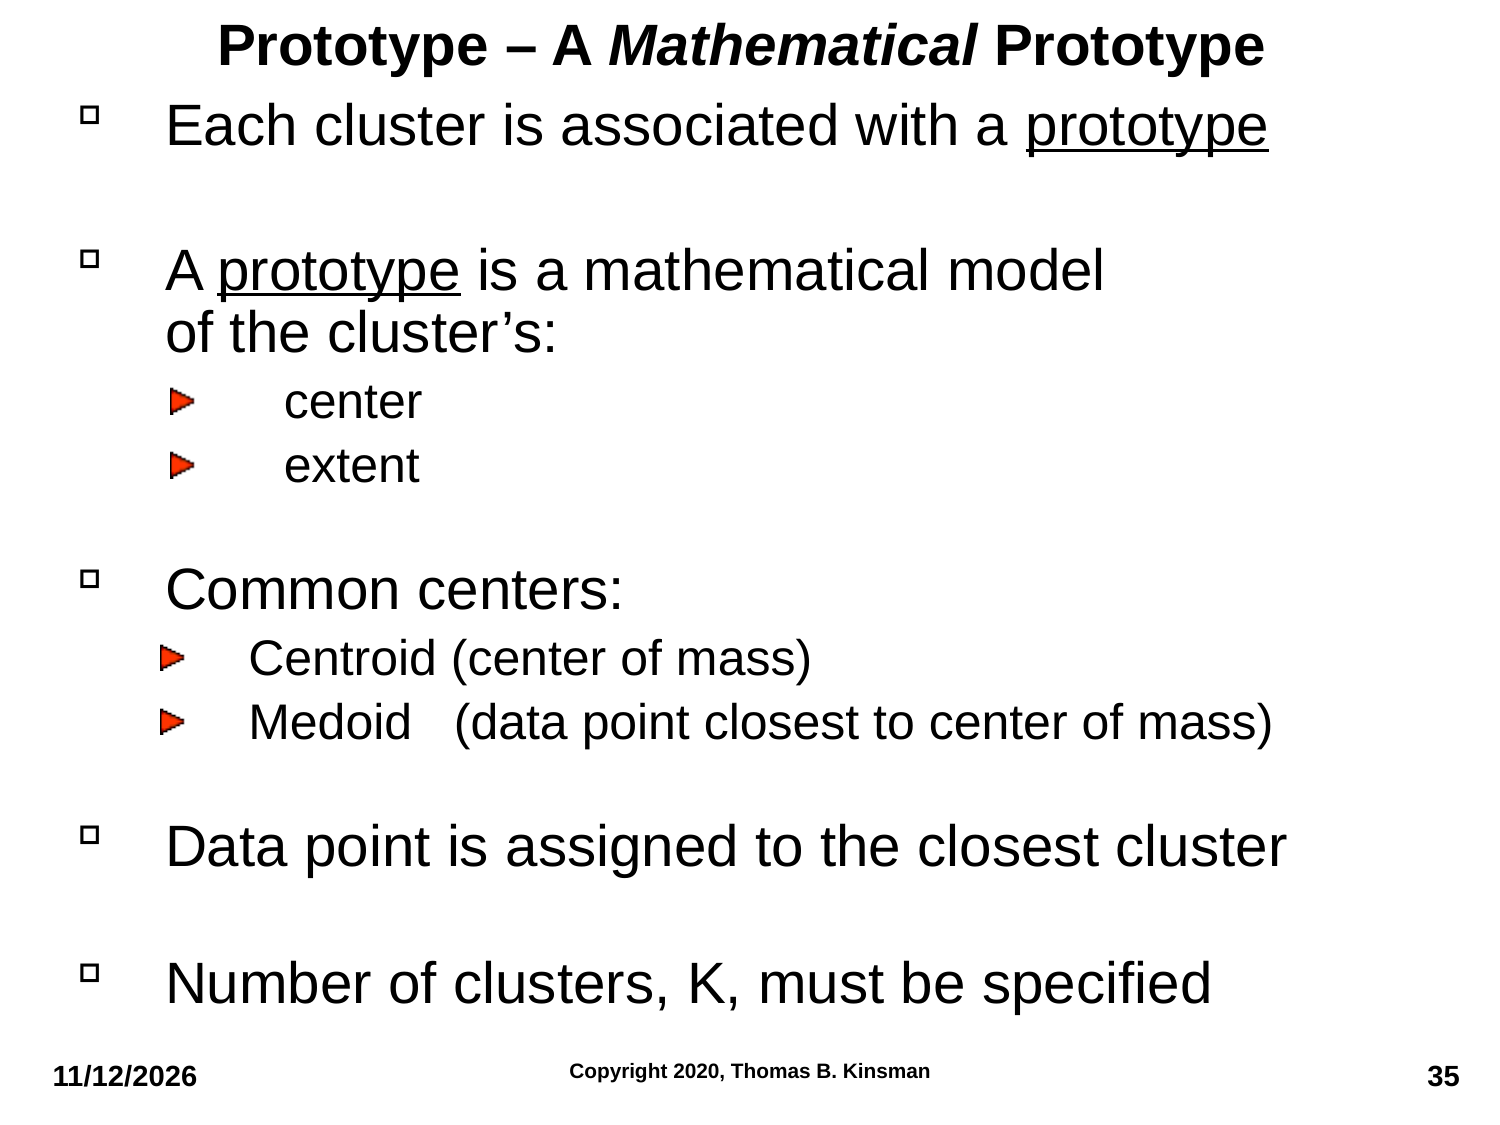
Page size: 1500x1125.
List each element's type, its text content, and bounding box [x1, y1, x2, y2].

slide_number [37, 1049, 424, 1103]
picture [160, 705, 191, 735]
title Prototype – A Mathematical Prototype [62, 0, 1421, 88]
picture [170, 384, 201, 415]
footer Copyright 2020, Thomas B. Kinsman [424, 1049, 1076, 1103]
picture [170, 448, 201, 479]
list Each cluster is associated with a prototype A prototype is a mathematical model of the cluster’s: center extent Common centers: Centroid (center of mass) Medoid (data point closest to center of mass) Data point is assigned to the closest cluster Number of clusters, K, must be specified [62, 87, 1418, 1049]
picture [160, 641, 191, 671]
slide_number 35 [1076, 1049, 1476, 1103]
